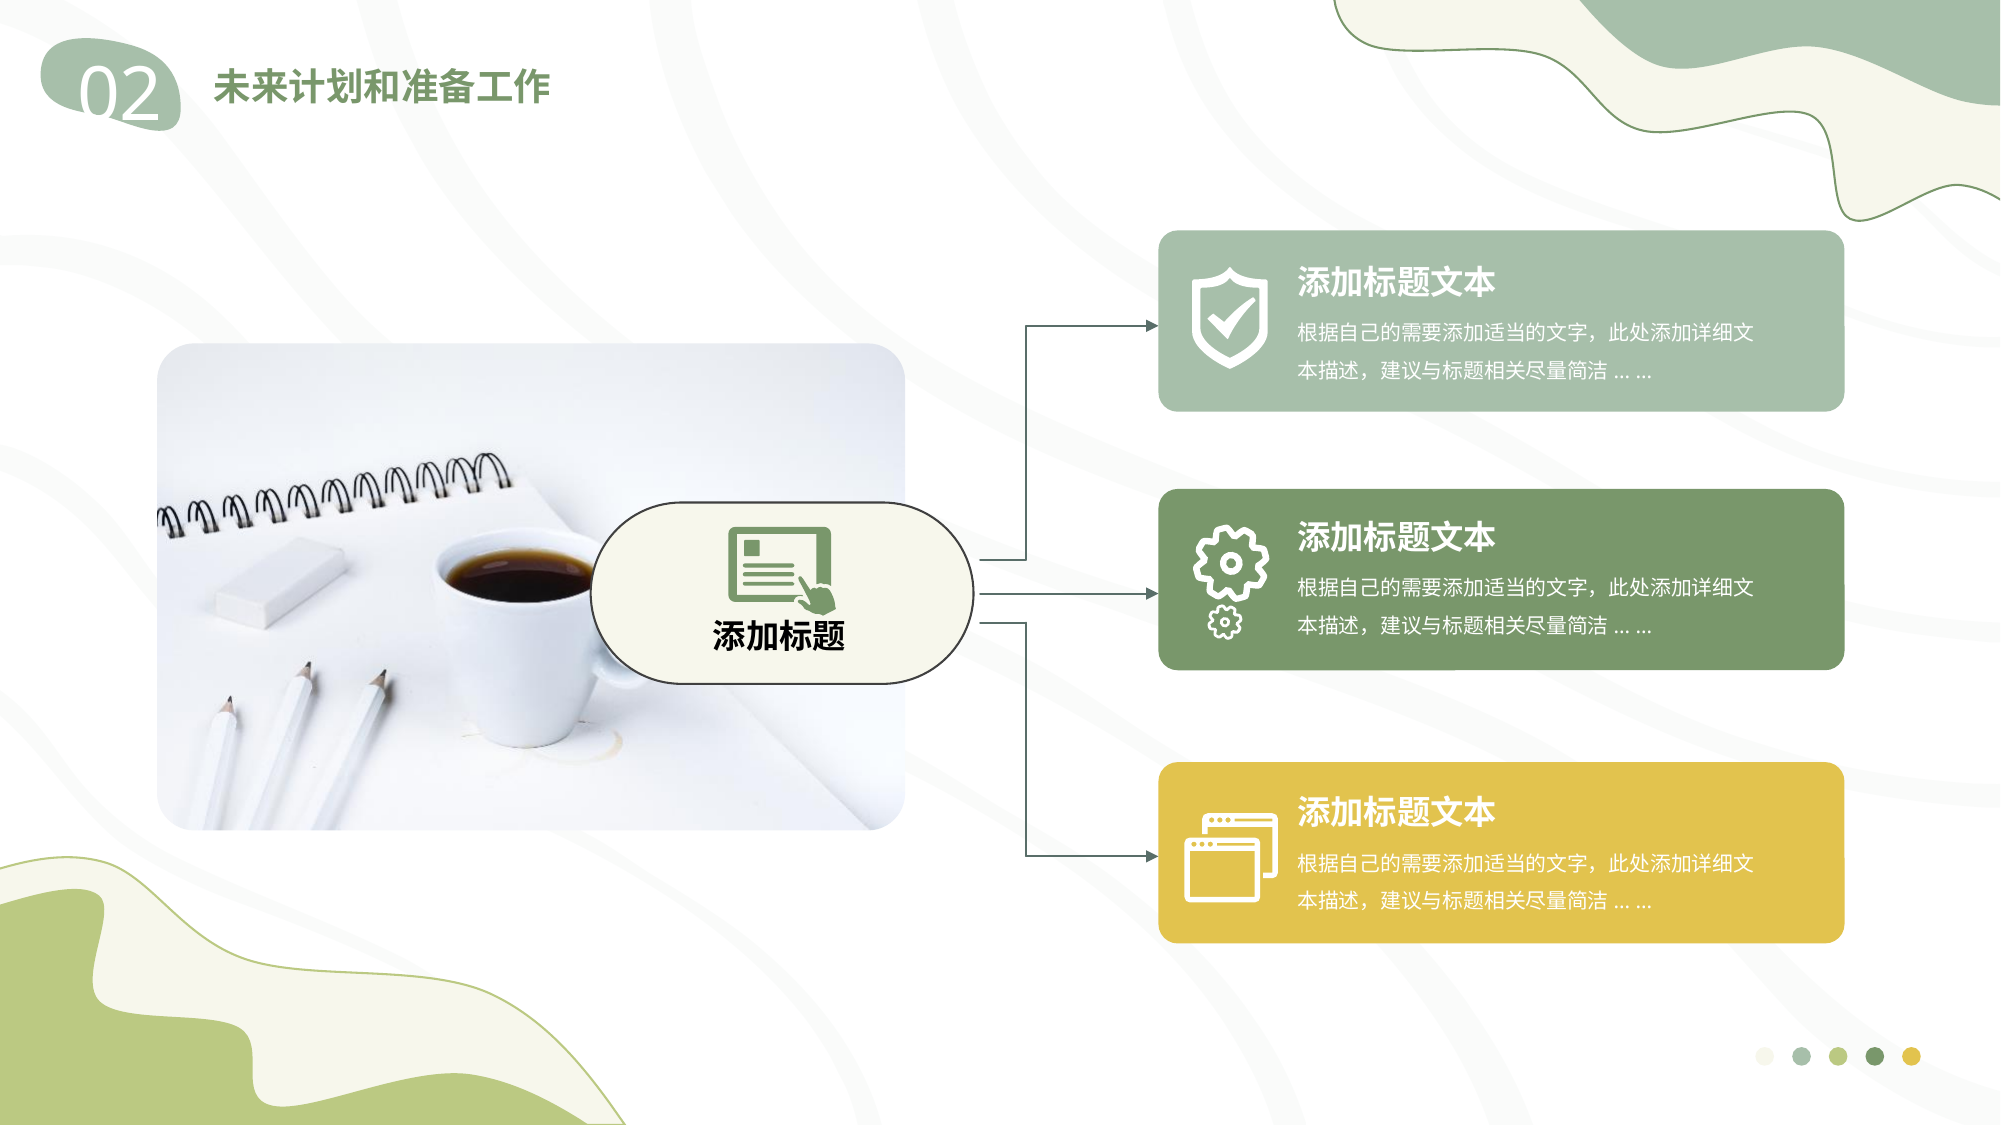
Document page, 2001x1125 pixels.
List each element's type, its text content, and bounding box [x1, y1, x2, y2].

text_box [980, 325, 1159, 560]
text_box [1157, 487, 1846, 672]
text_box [1282, 253, 1770, 388]
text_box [1282, 783, 1770, 918]
text_box 添加标题 [698, 607, 861, 663]
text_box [1184, 813, 1278, 903]
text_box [1192, 266, 1268, 369]
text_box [728, 526, 836, 616]
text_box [40, 38, 567, 145]
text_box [1179, 541, 1282, 619]
text_box [589, 501, 975, 685]
text_box [1157, 229, 1846, 413]
text_box [1157, 761, 1846, 945]
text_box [1282, 508, 1770, 643]
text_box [980, 622, 1159, 857]
text_box [155, 342, 907, 832]
